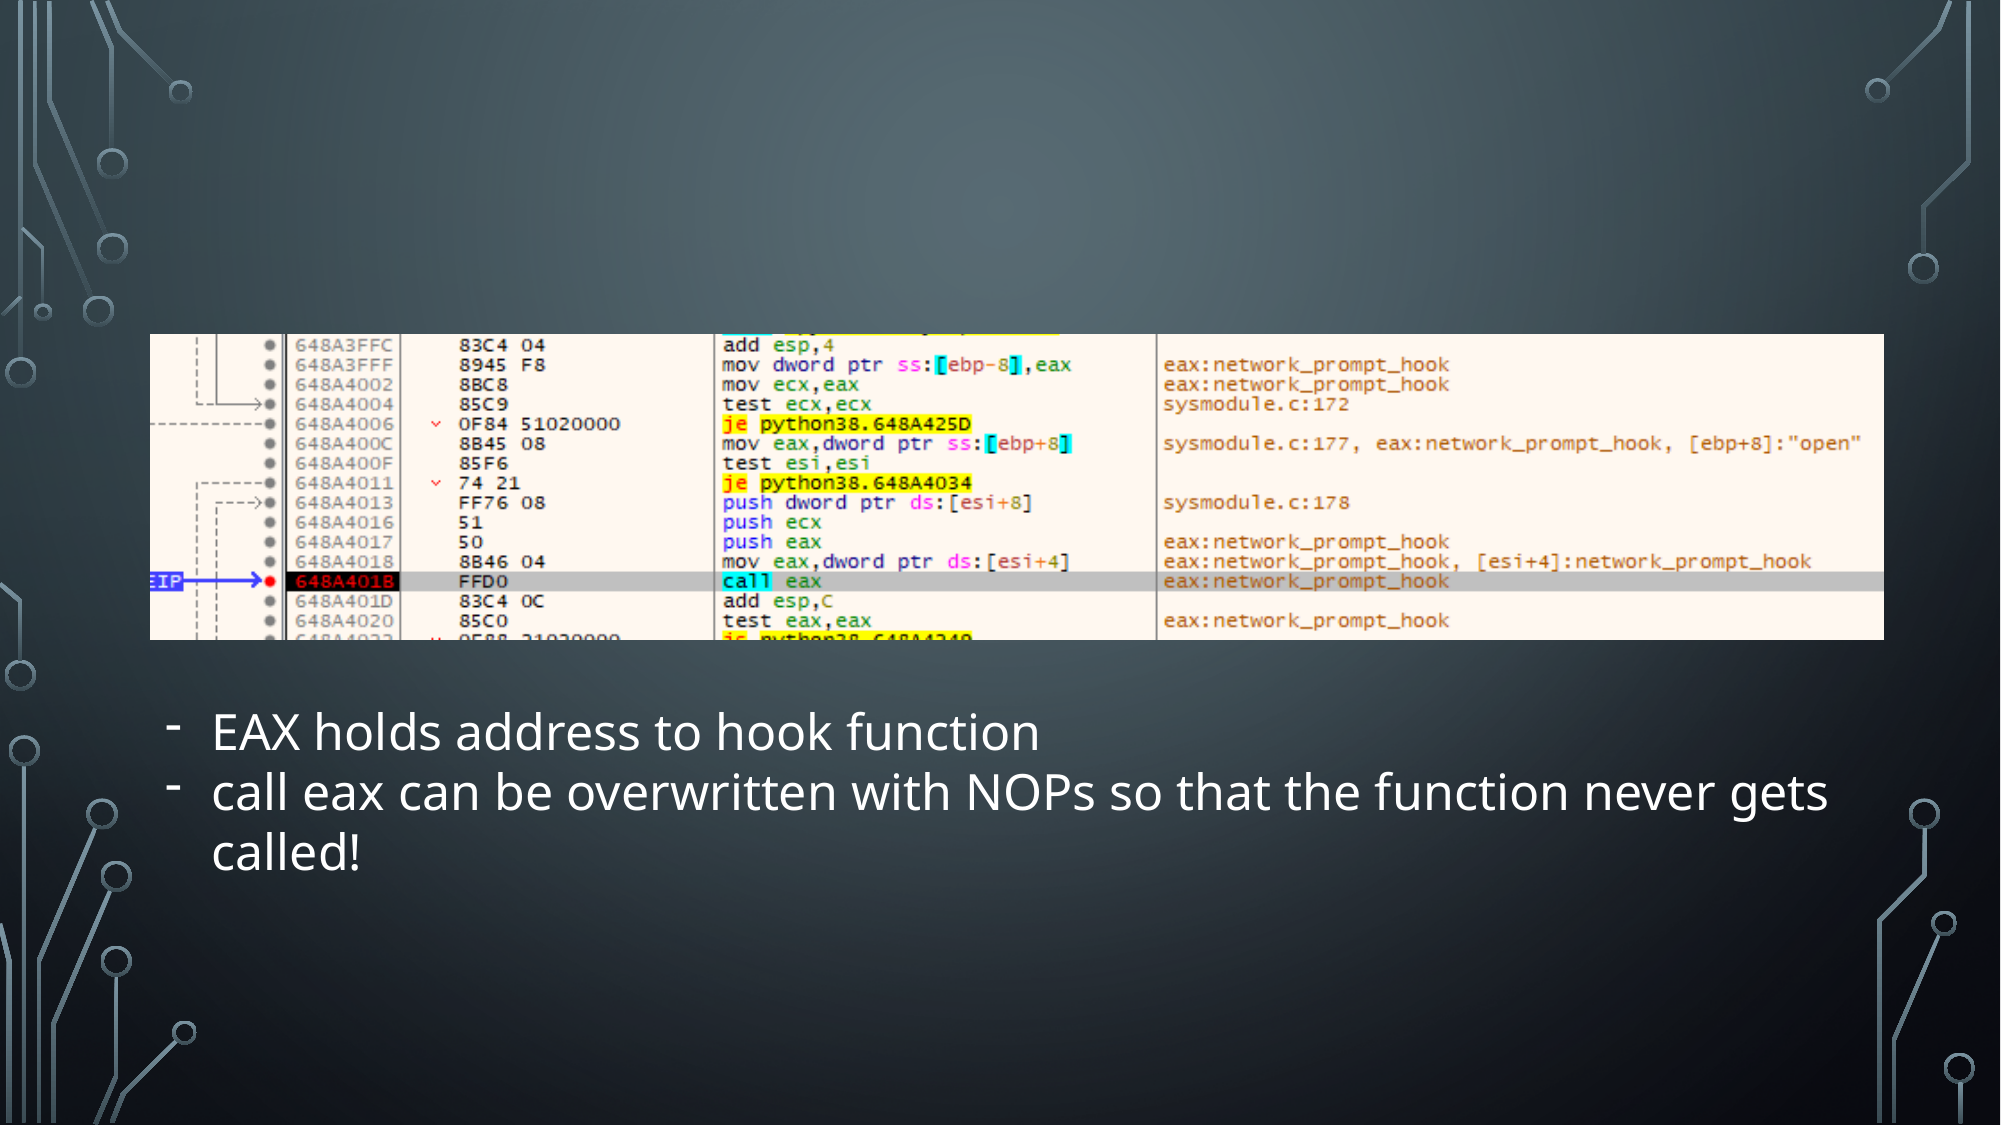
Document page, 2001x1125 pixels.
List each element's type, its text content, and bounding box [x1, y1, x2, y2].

picture [149, 334, 1885, 640]
text_box EAX holds address to hook function call eax can be overwritten with NOPs so that the function never gets called! [150, 693, 1884, 888]
